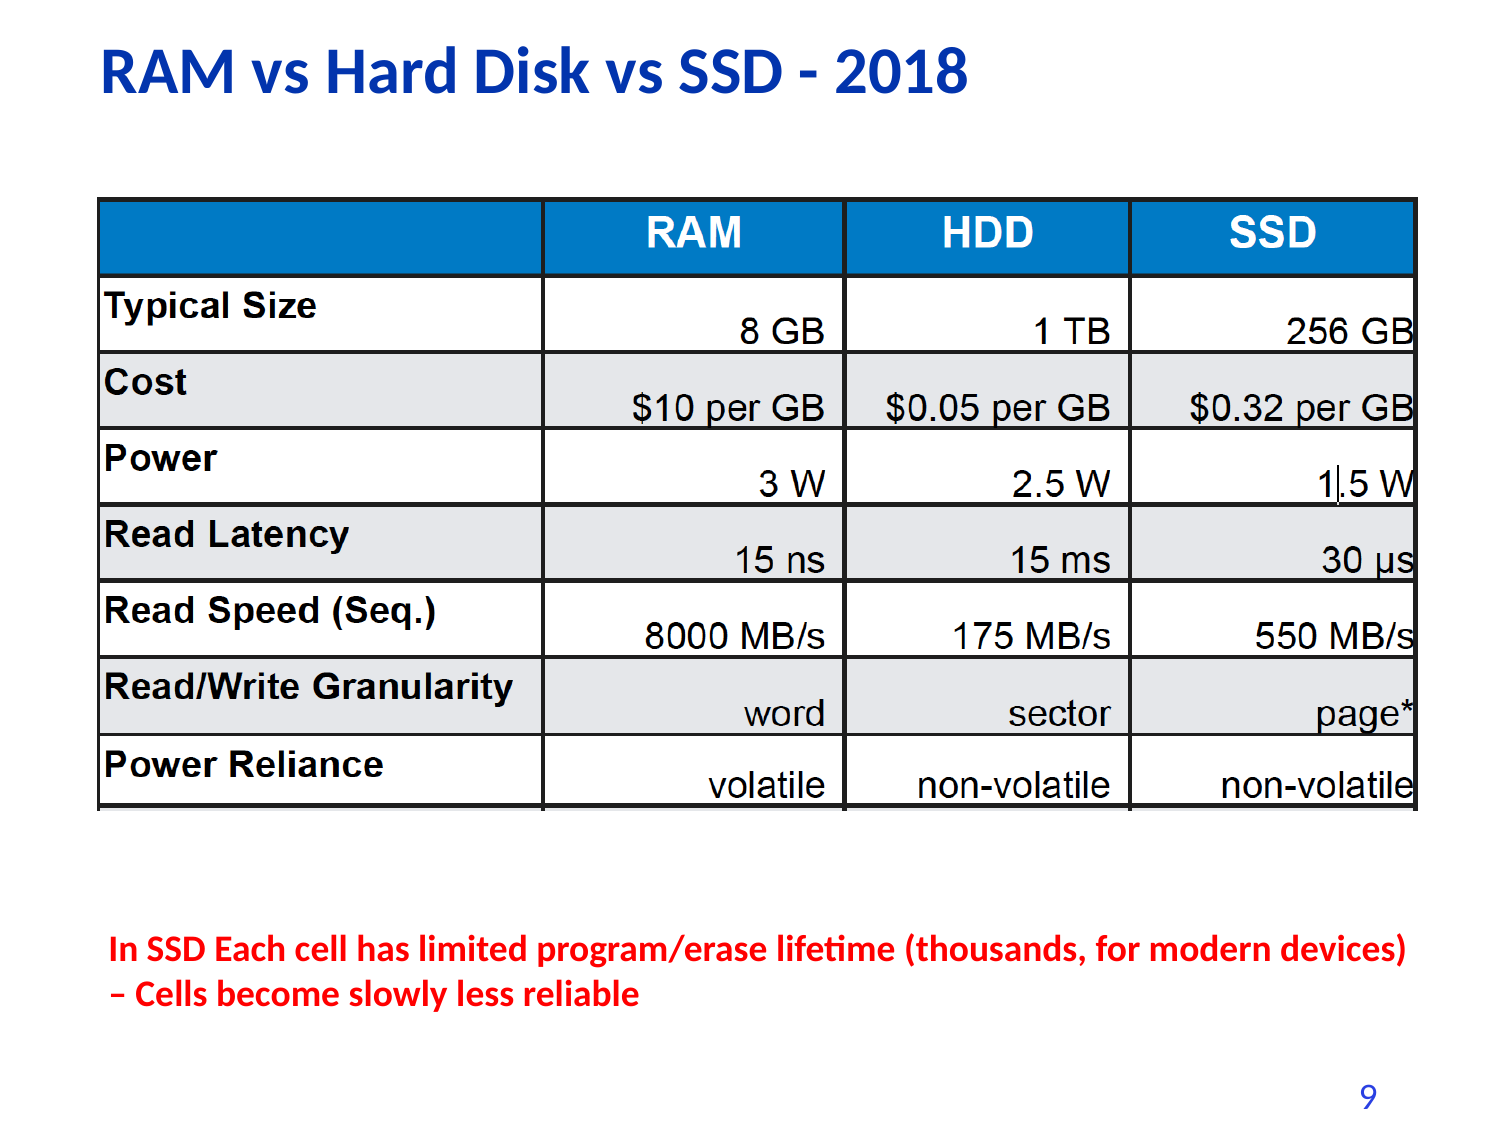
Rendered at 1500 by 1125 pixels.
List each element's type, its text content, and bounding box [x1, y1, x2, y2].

picture [89, 196, 1421, 811]
text_box In SSD Each cell has limited program/erase lifetime (thousands, for modern devices) – Cells become slowly less reliable [93, 916, 1435, 1022]
title RAM vs Hard Disk vs SSD - 2018 [85, 28, 1261, 117]
